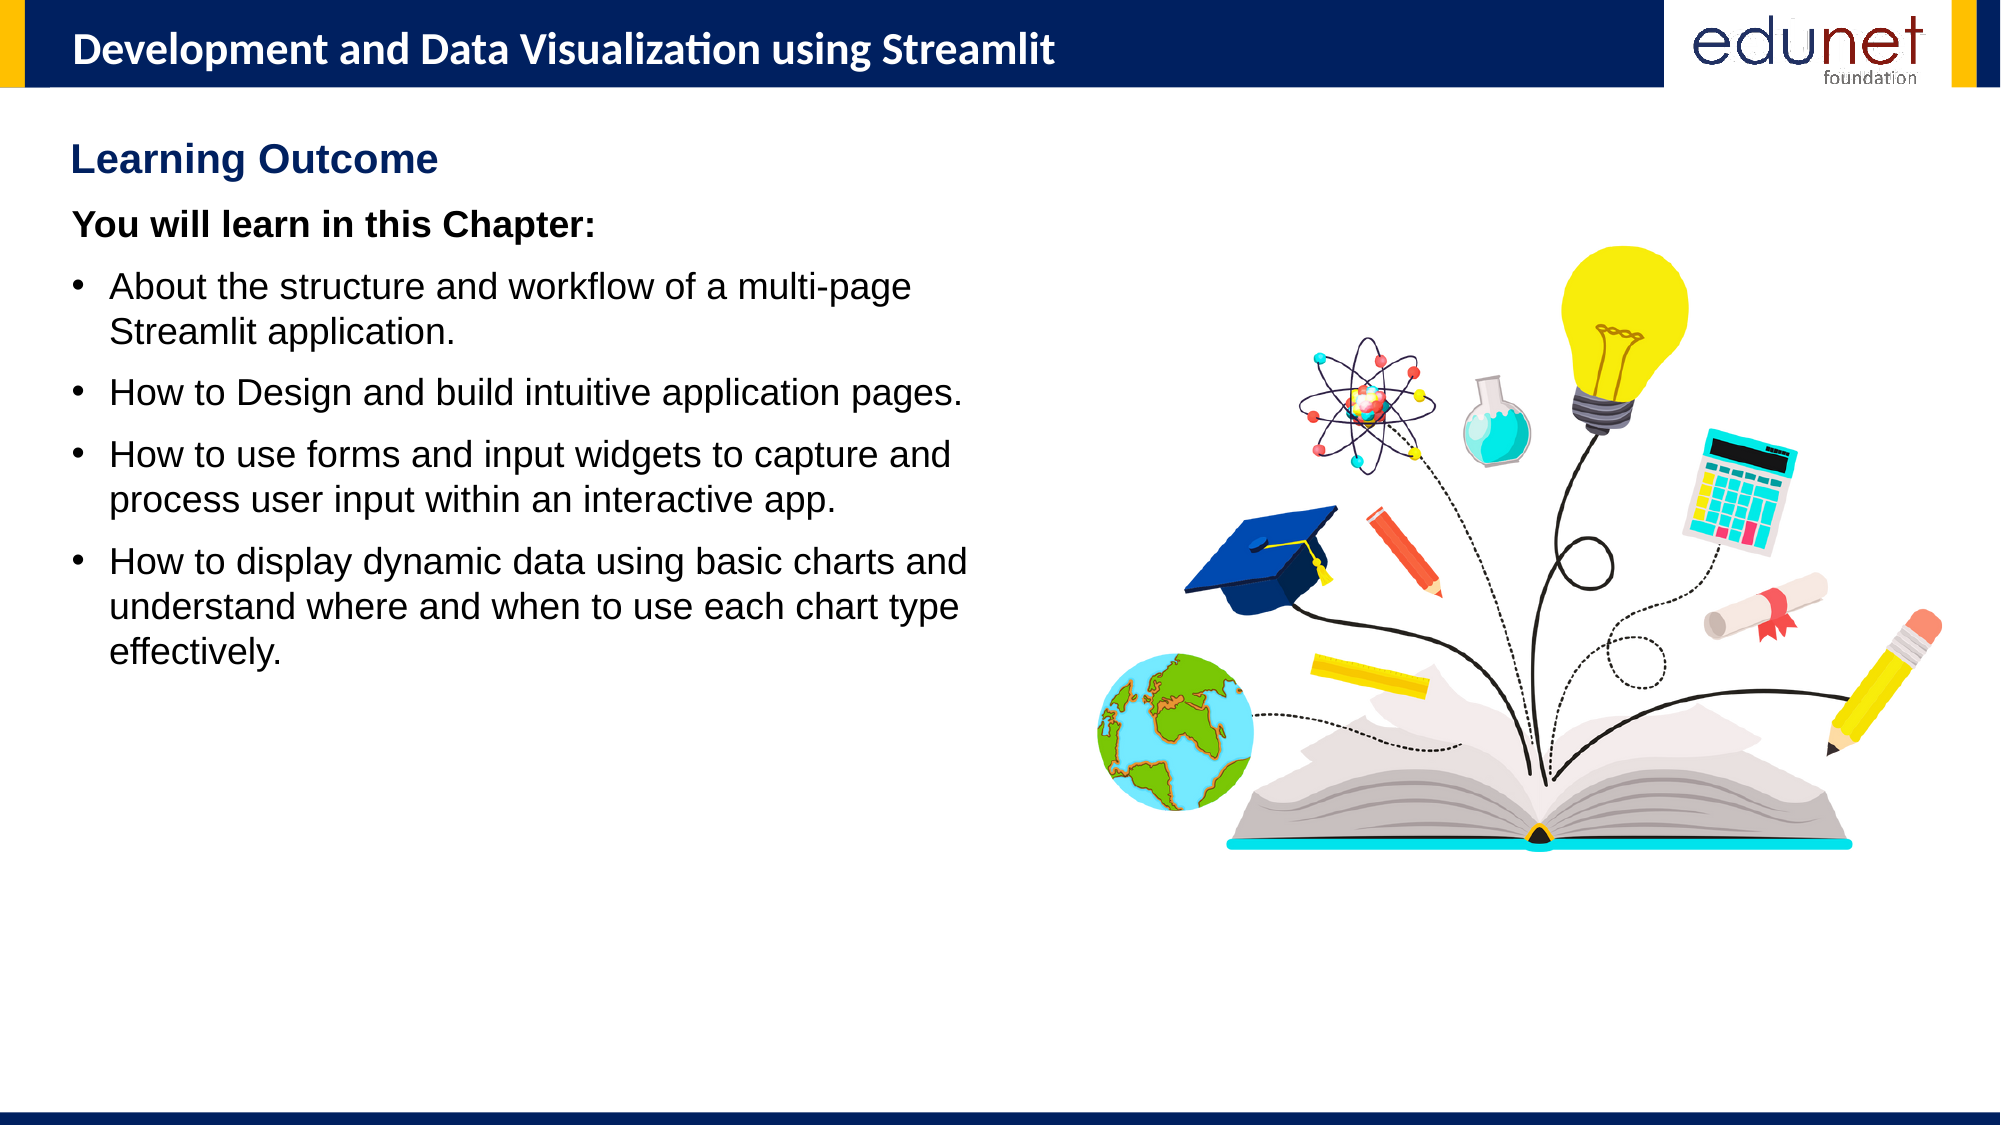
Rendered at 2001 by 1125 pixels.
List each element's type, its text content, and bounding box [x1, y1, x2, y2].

text_box [1087, 239, 1943, 852]
picture [1688, 12, 1928, 89]
text_box Learning Outcome [55, 124, 1988, 190]
text_box You will learn in this Chapter: About the structure and workflow of a multi-page Streamlit application. How to Design and build intuitive application pages. How to use forms and input widgets to capture and process user input within an interactive app. How to display dynamic data using basic charts and understand where and when to use each chart type effectively. [71, 199, 1025, 672]
